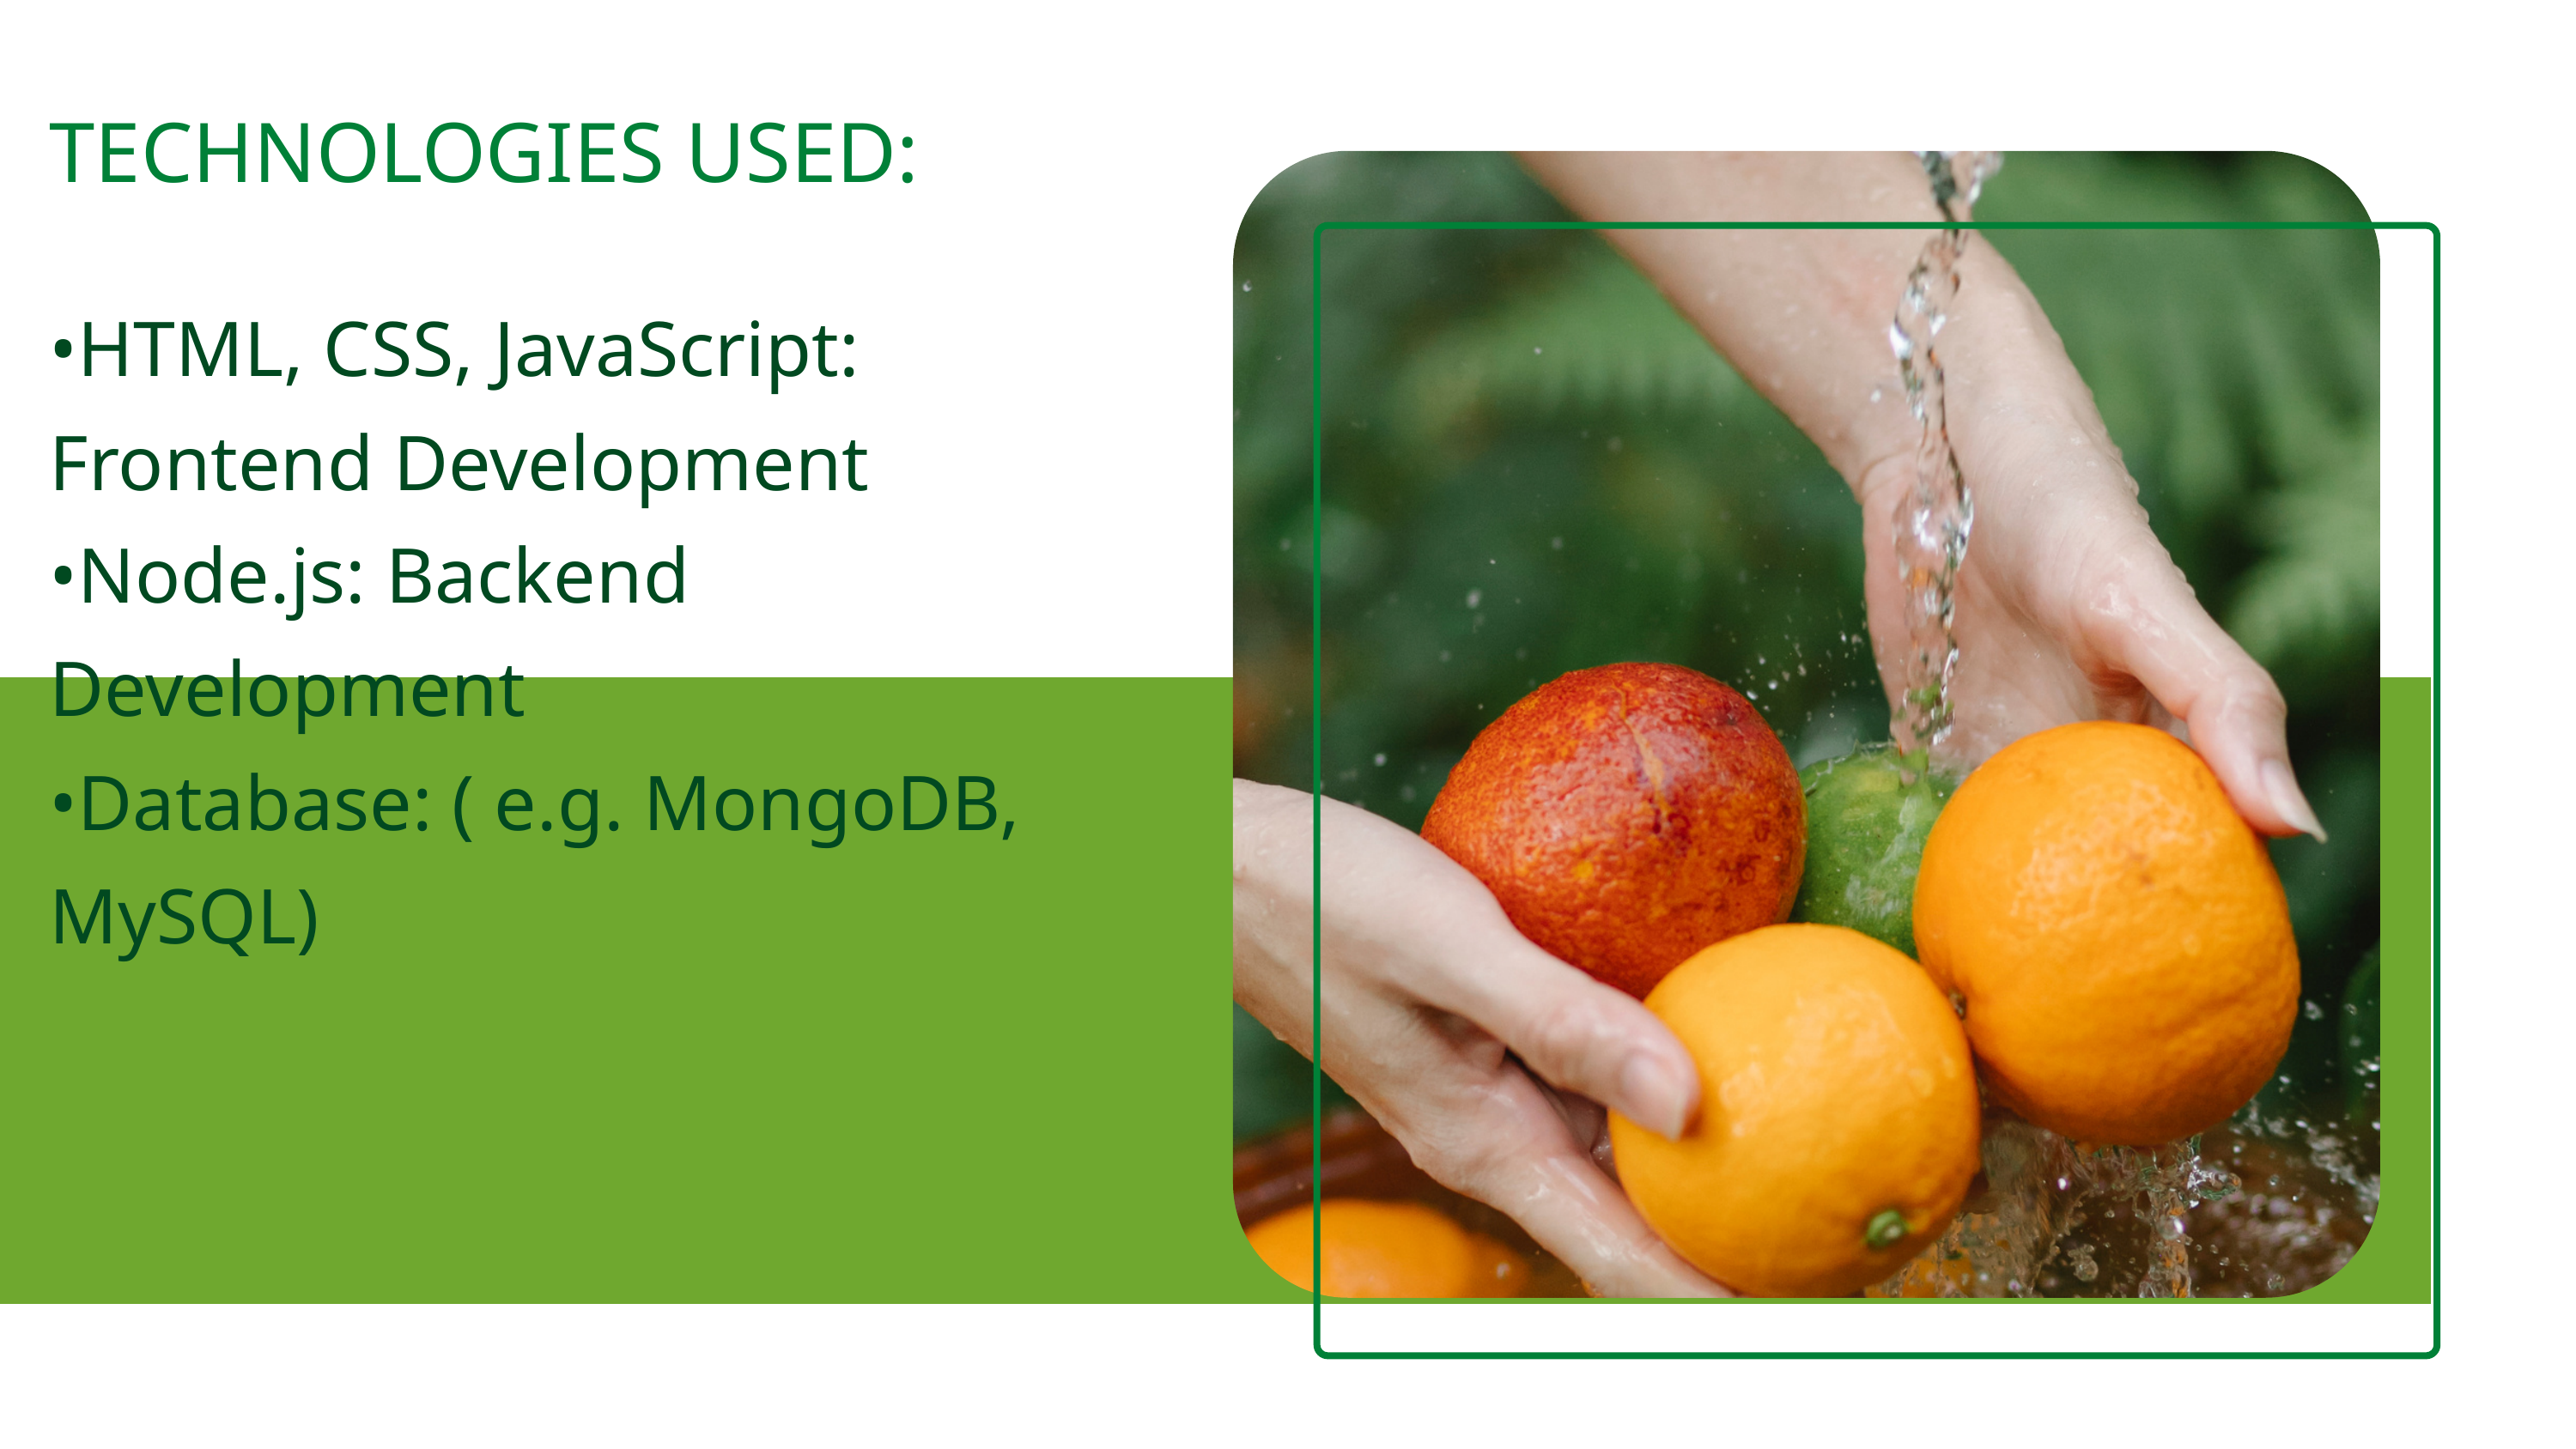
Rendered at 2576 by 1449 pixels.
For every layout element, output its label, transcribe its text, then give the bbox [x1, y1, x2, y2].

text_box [1232, 150, 2381, 1298]
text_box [1313, 221, 2441, 1360]
text_box •HTML, CSS, JavaScript: Frontend Development •Node.js: Backend Development •Database: ( e.g. MongoDB, MySQL) [49, 278, 1144, 674]
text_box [0, 677, 1233, 1304]
text_box TECHNOLOGIES USED: [49, 83, 1100, 199]
